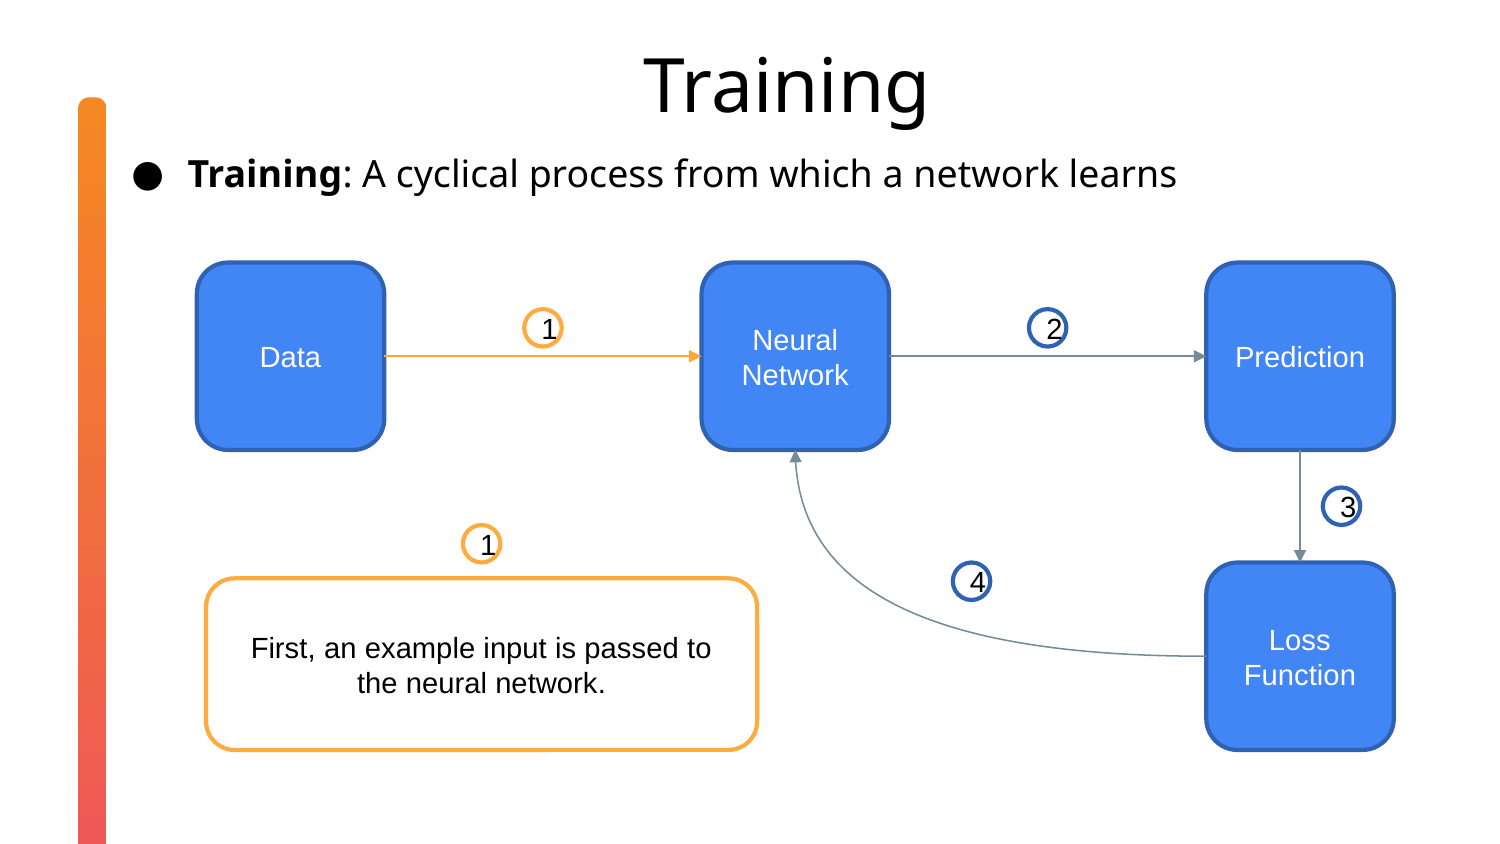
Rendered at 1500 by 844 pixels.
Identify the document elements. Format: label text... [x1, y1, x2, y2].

text_box Training [112, 37, 1463, 150]
text_box [78, 97, 107, 844]
text_box Prediction [1204, 260, 1396, 453]
text_box 1 [460, 522, 503, 565]
text_box 1 [522, 307, 564, 349]
text_box First, an example input is passed to the neural network. [203, 576, 760, 753]
text_box Loss Function [1204, 560, 1396, 753]
text_box 3 [1320, 485, 1363, 528]
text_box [795, 449, 1207, 657]
text_box Data [194, 260, 387, 453]
text_box Neural Network [699, 260, 892, 453]
text_box Training: A cyclical process from which a network learns [112, 150, 1463, 563]
text_box 2 [1026, 307, 1069, 349]
